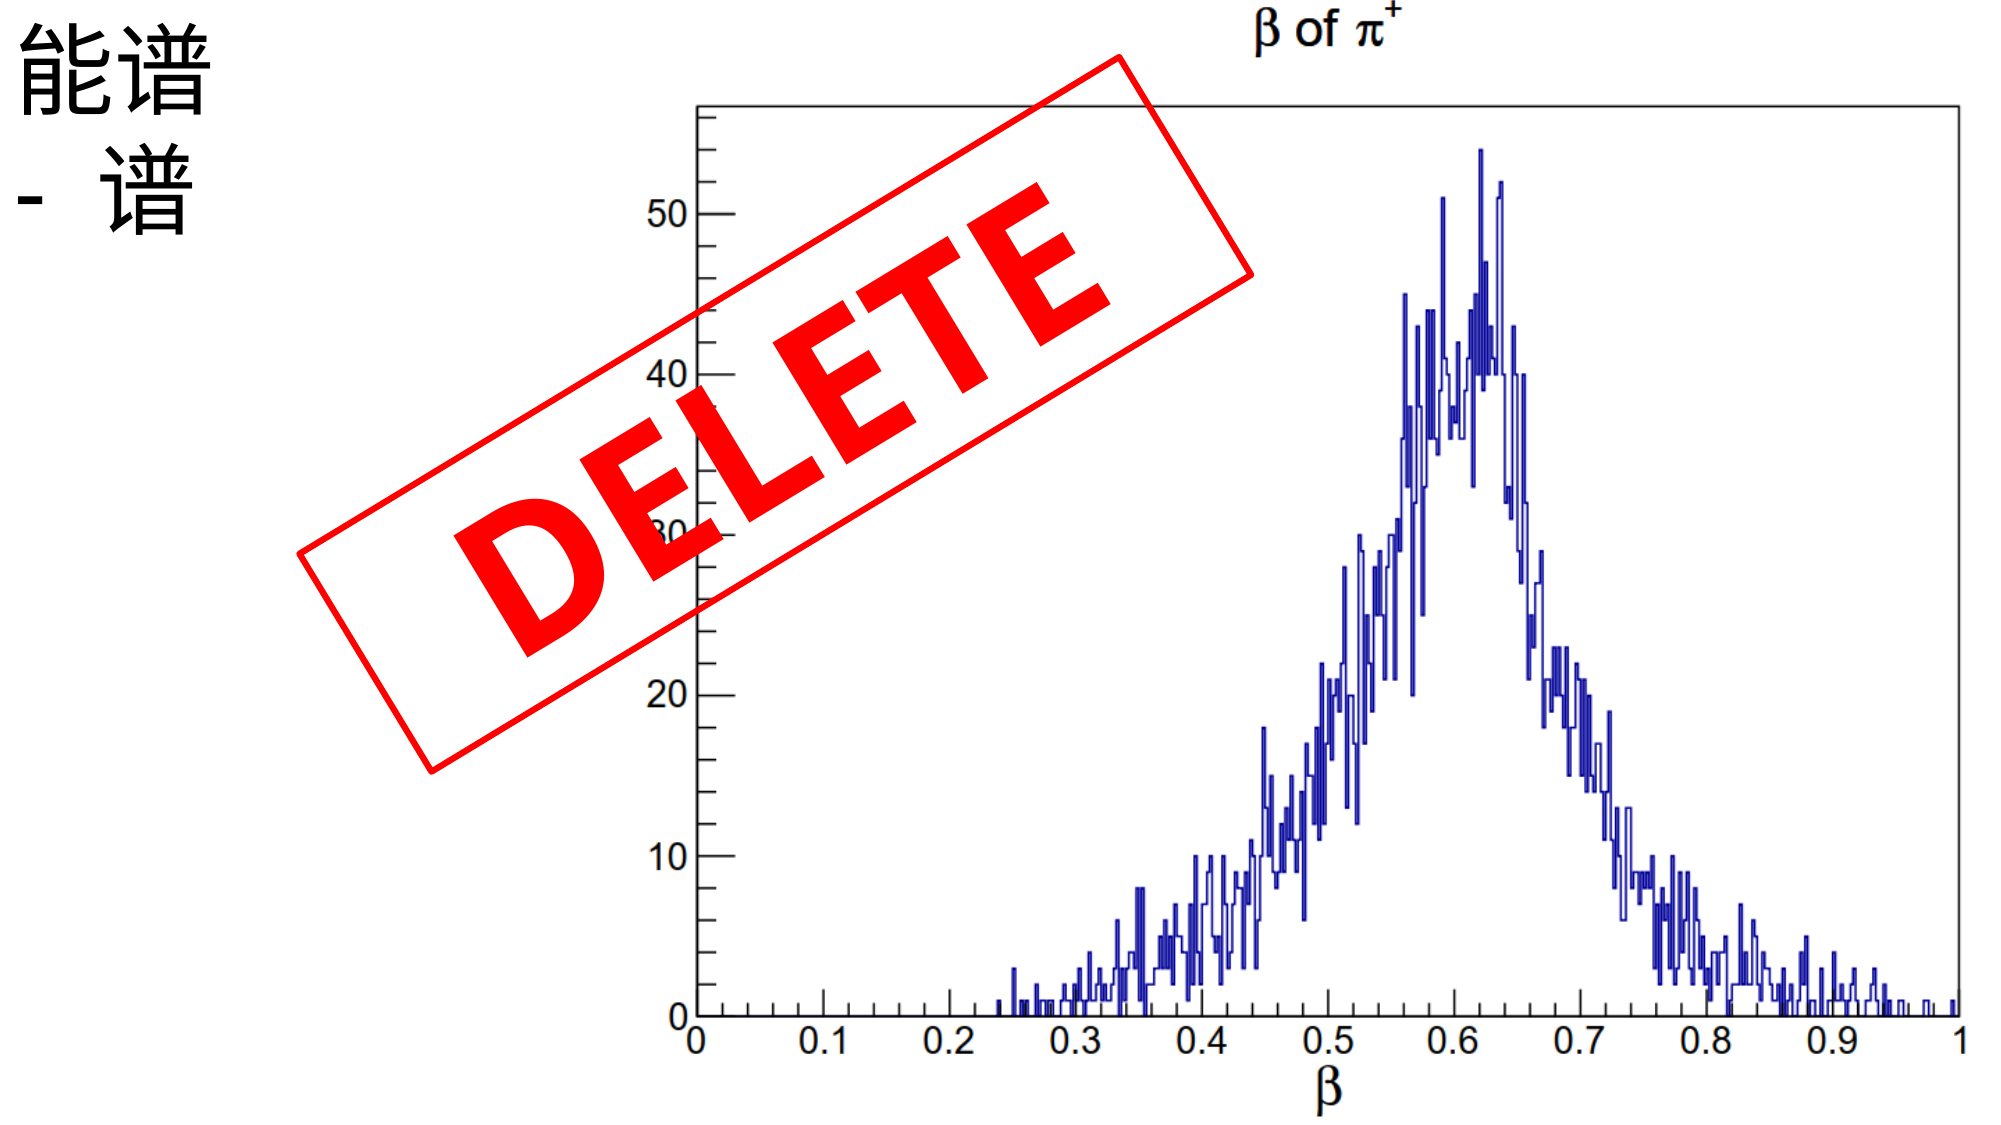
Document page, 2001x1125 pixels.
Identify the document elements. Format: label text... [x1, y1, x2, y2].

picture [632, 0, 1985, 1125]
text_box DELETE [299, 352, 632, 772]
